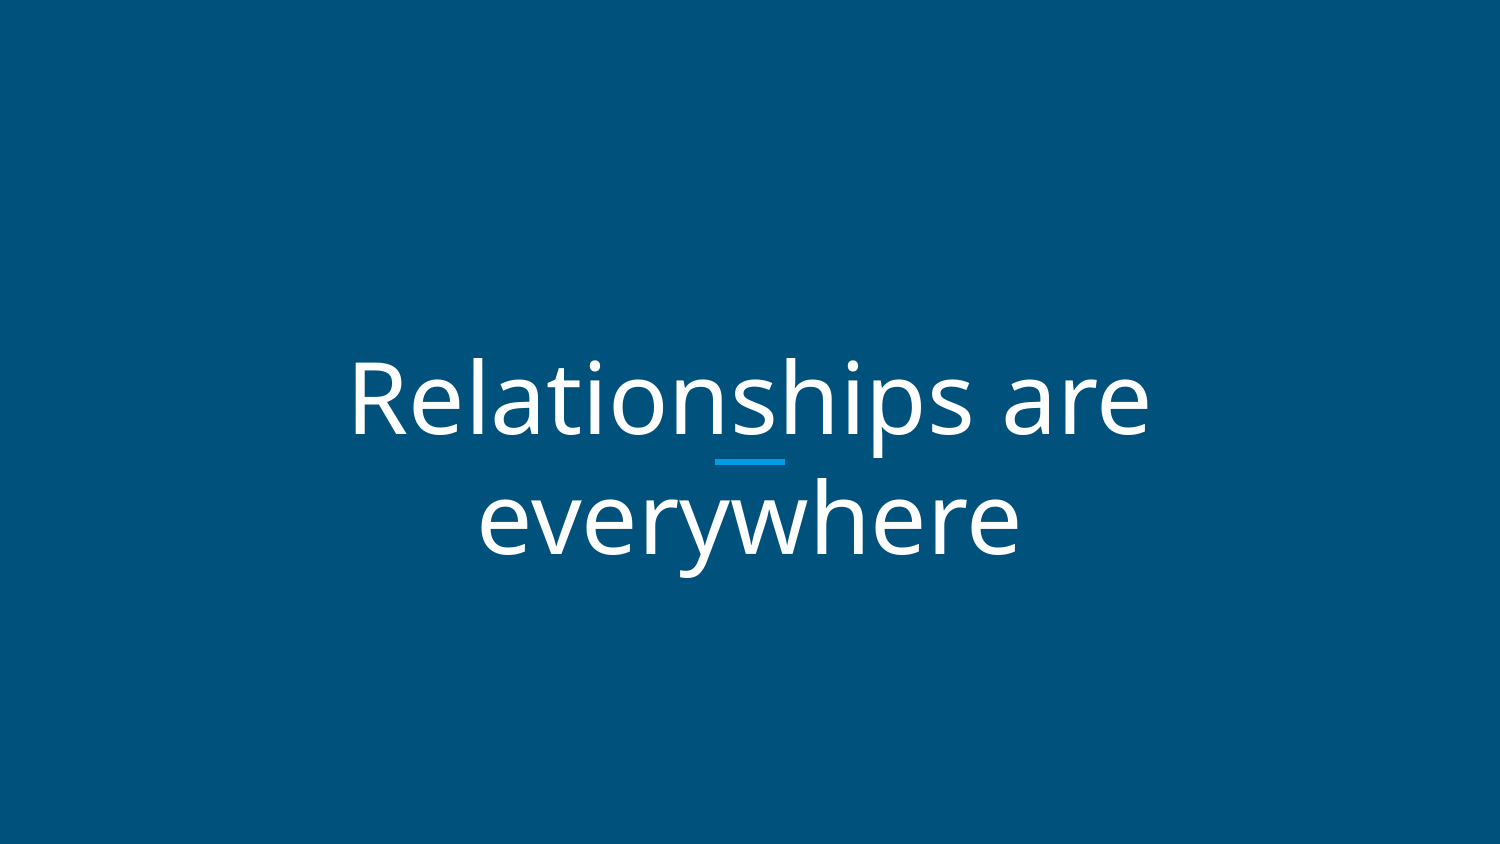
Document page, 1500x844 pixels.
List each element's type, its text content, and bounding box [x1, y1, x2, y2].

title Relationships are everywhere [75, 353, 1425, 590]
